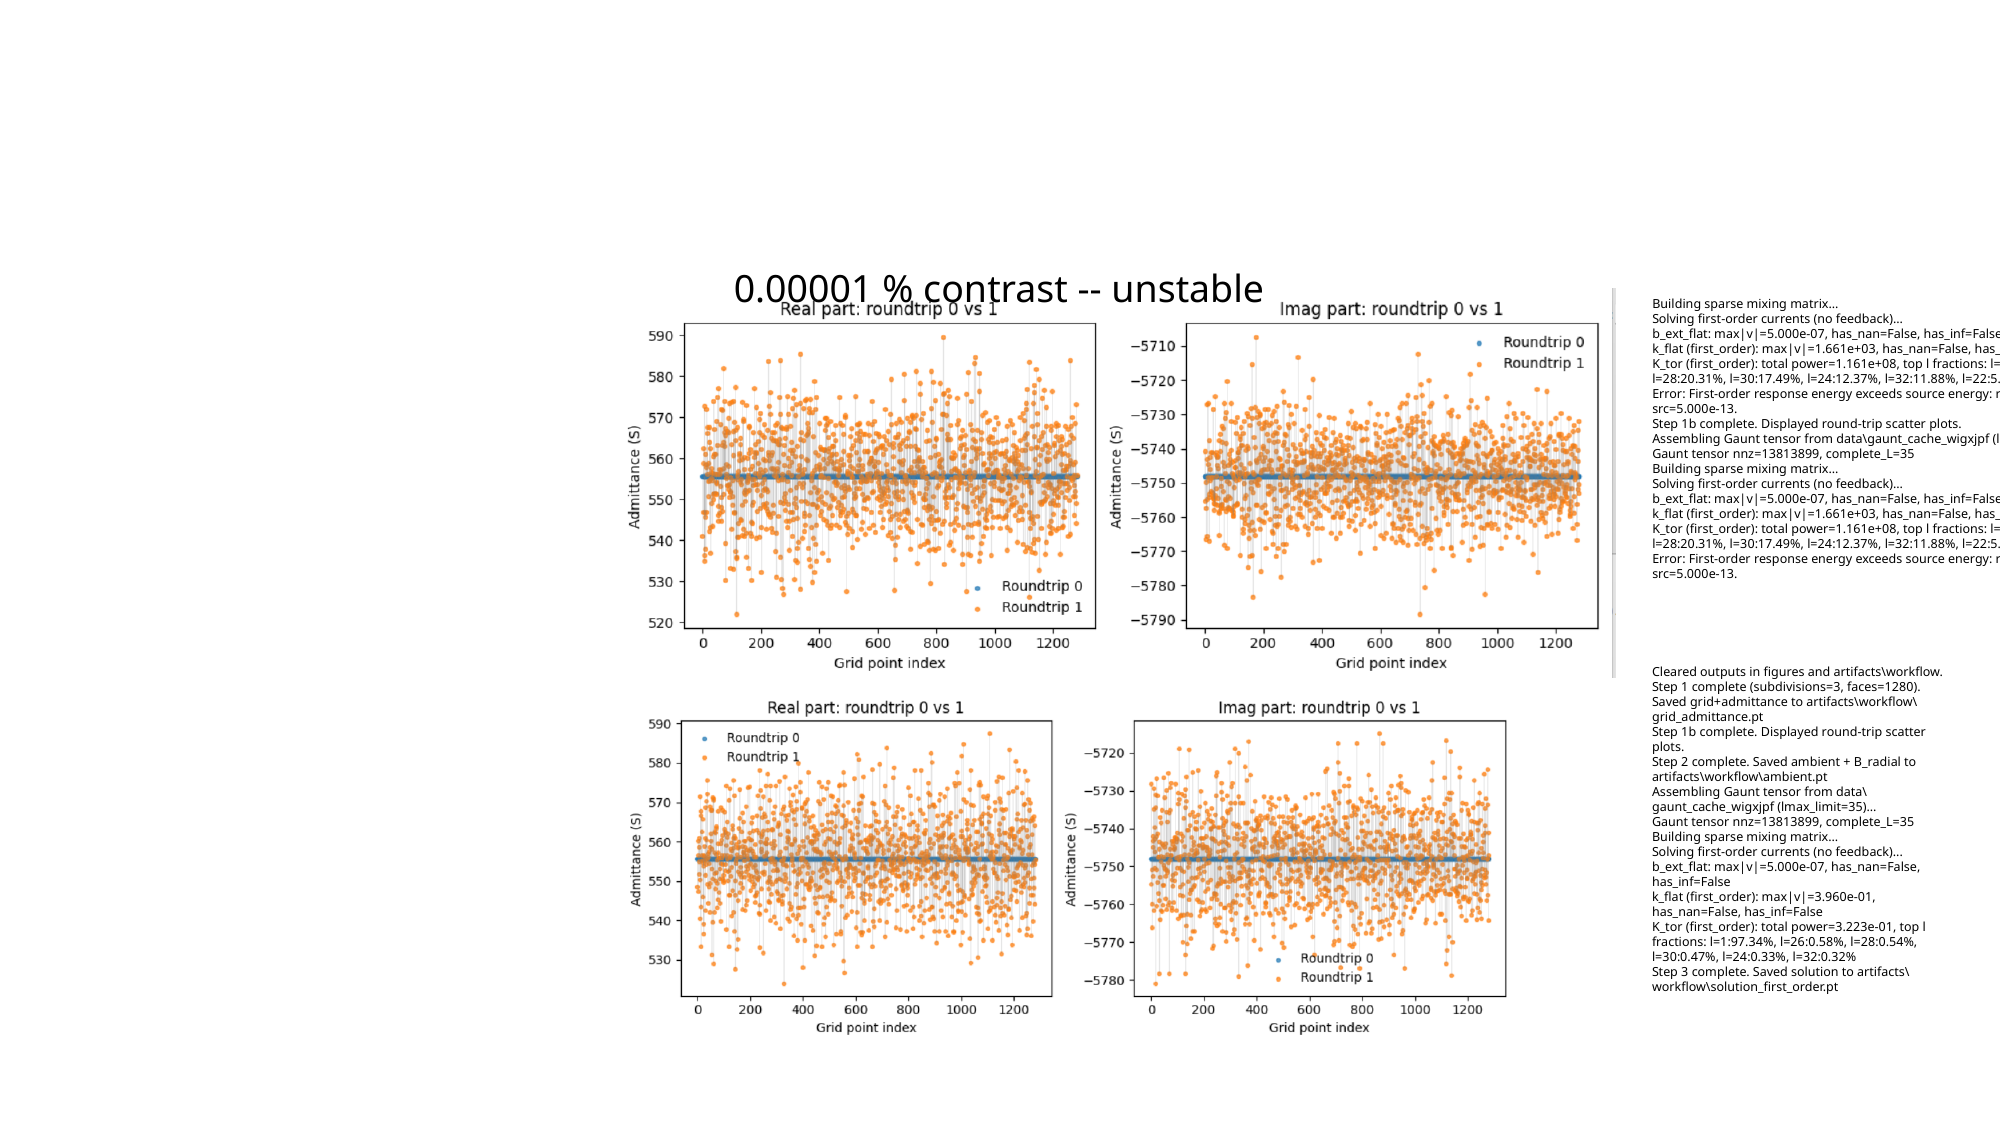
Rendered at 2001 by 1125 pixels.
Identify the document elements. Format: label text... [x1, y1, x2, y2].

text_box 0.00001 % contrast -- unstable [718, 258, 1280, 287]
picture [616, 287, 1617, 678]
picture [620, 691, 1513, 1043]
text_box Building sparse mixing matrix... Solving first-order currents (no feedback)... b_ext_flat: max|v|=5.000e-07, has_nan=False, has_inf=False k_flat (first_order): max|v|=1.661e+03, has_nan=False, has_inf=False K_tor (first_order): total power=1.161e+08, top l fractions: l=26:22.07%, l=28:20.31%, l=30:17.49%, l=24:12.37%, l=32:11.88%, l=22:5.43% Error: First-order response energy exceeds source energy: resp=3.003e-12 > src=5.000e-13. Step 1b complete. Displayed round-trip scatter plots. Assembling Gaunt tensor from data\gaunt_cache_wigxjpf (lmax_limit=35)... Gaunt tensor nnz=13813899, complete_L=35 Building sparse mixing matrix... Solving first-order currents (no feedback)... b_ext_flat: max|v|=5.000e-07, has_nan=False, has_inf=False k_flat (first_order): max|v|=1.661e+03, has_nan=False, has_inf=False K_tor (first_order): total power=1.161e+08, top l fractions: l=26:22.07%, l=28:20.31%, l=30:17.49%, l=24:12.37%, l=32:11.88%, l=22:5.43% Error: First-order response energy exceeds source energy: resp=3.003e-12 > src=5.000e-13. [1637, 288, 2000, 589]
text_box Cleared outputs in figures and artifacts\workflow. Step 1 complete (subdivisions=3, faces=1280). Saved grid+admittance to artifacts\workflow\grid_admittance.pt Step 1b complete. Displayed round-trip scatter plots. Step 2 complete. Saved ambient + B_radial to artifacts\workflow\ambient.pt Assembling Gaunt tensor from data\gaunt_cache_wigxjpf (lmax_limit=35)... Gaunt tensor nnz=13813899, complete_L=35 Building sparse mixing matrix... Solving first-order currents (no feedback)... b_ext_flat: max|v|=5.000e-07, has_nan=False, has_inf=False k_flat (first_order): max|v|=3.960e-01, has_nan=False, has_inf=False K_tor (first_order): total power=3.223e-01, top l fractions: l=1:97.34%, l=26:0.58%, l=28:0.54%, l=30:0.47%, l=24:0.33%, l=32:0.32% Step 3 complete. Saved solution to artifacts\workflow\solution_first_order.pt [1637, 656, 1960, 1002]
